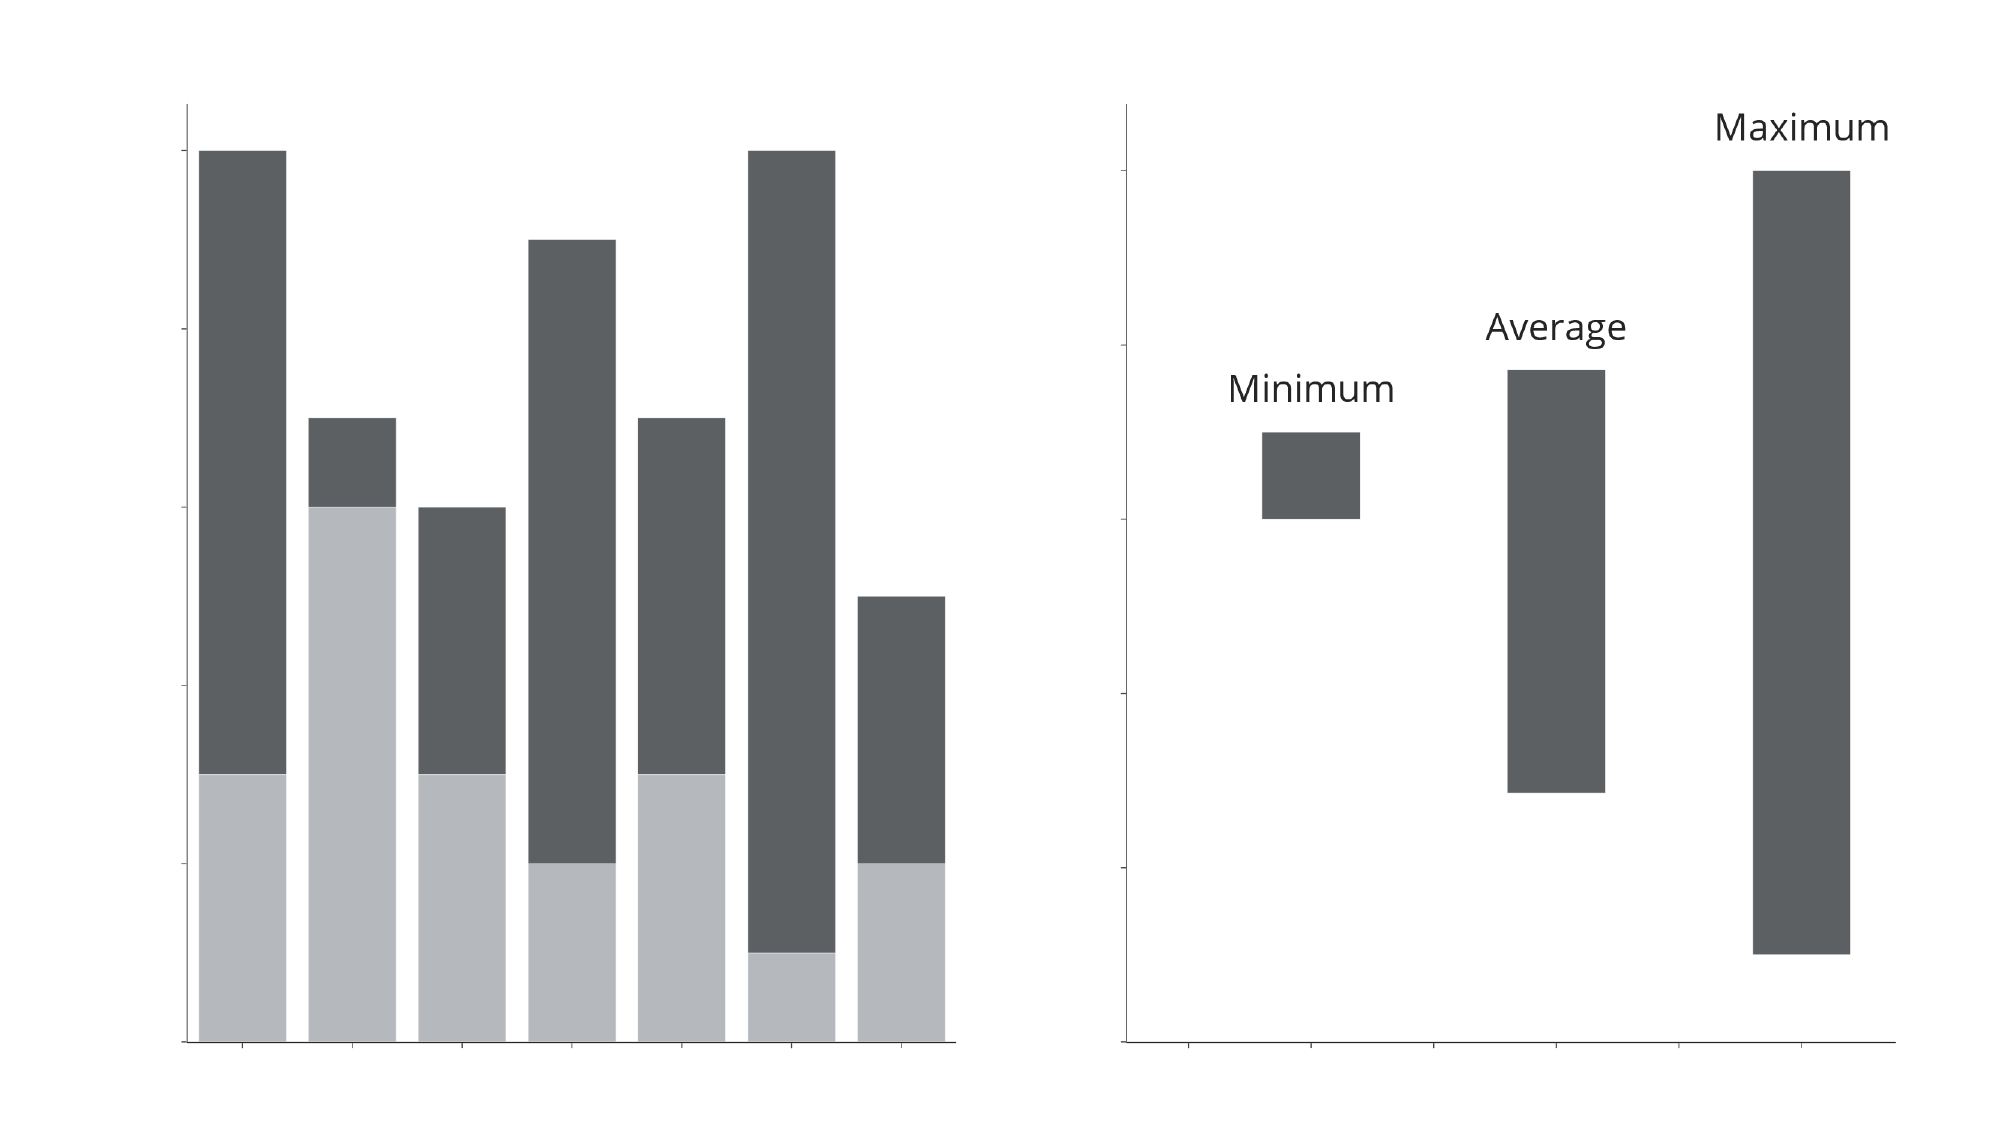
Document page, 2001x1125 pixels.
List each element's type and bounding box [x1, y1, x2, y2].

list [104, 0, 1979, 1125]
